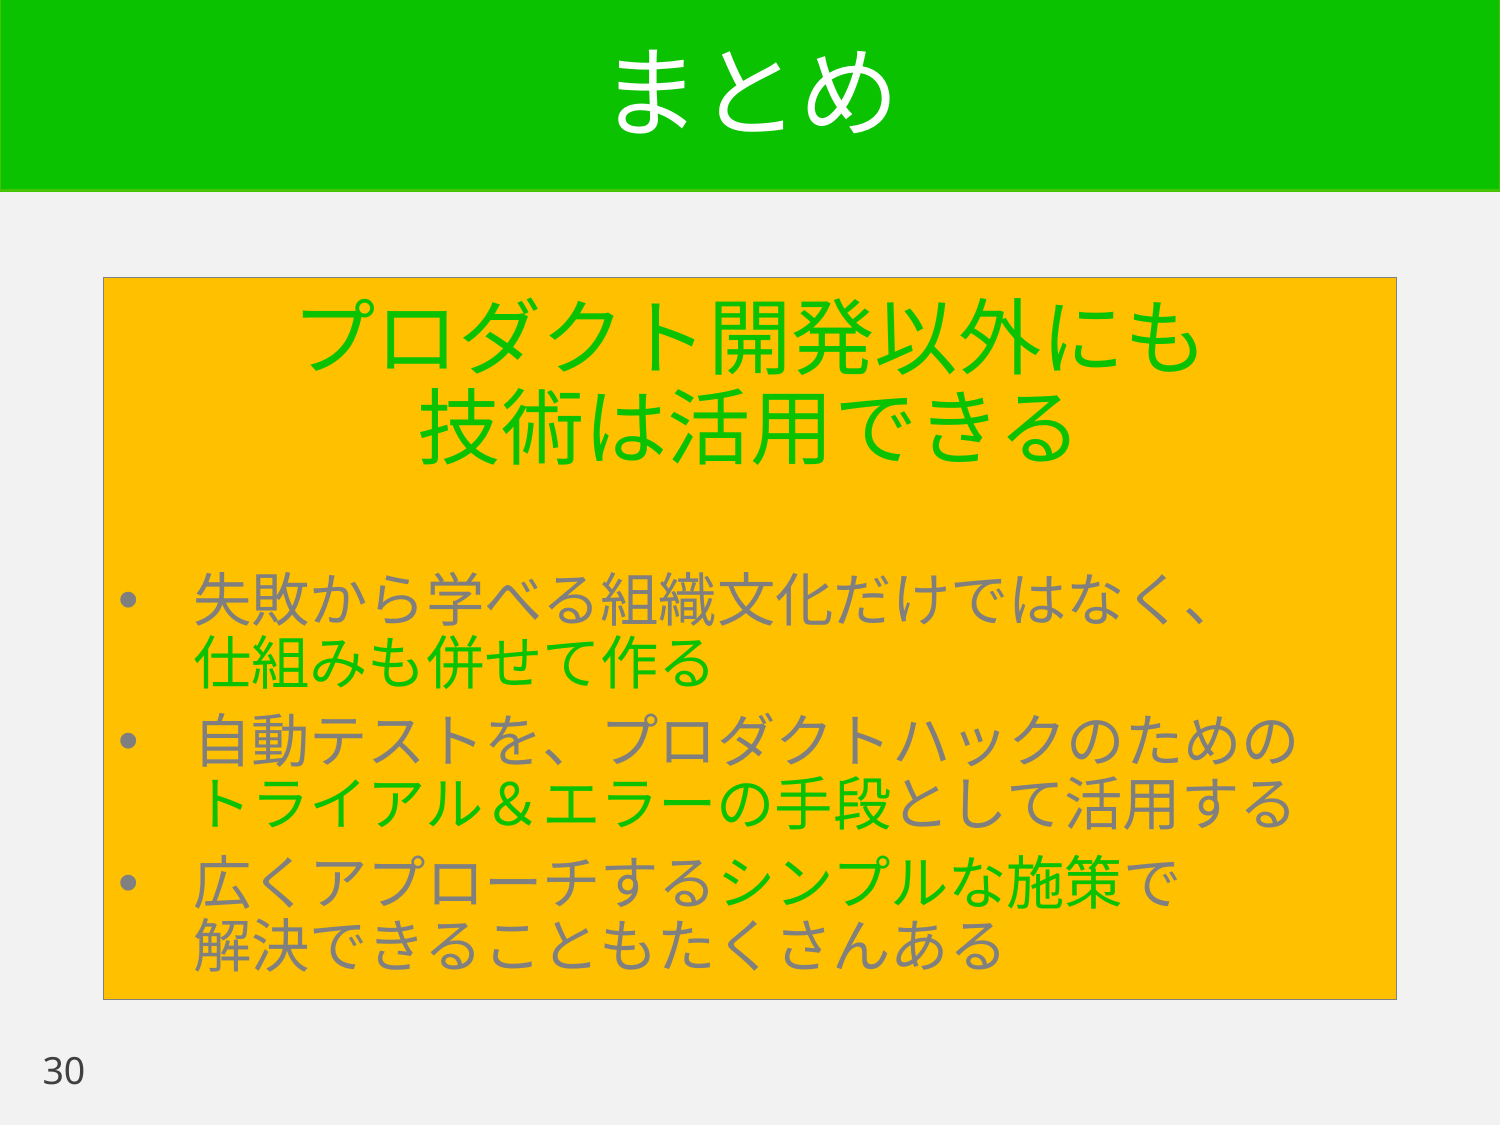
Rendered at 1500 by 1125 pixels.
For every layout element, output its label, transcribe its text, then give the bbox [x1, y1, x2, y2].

list プロダクト開発以外にも 技術は活用できる 失敗から学べる組織文化だけではなく、 仕組みも併せて作る 自動テストを、プロダクトハックのための トライアル＆エラーの手段として活用する 広くアプローチするシンプルな施策で 解決できることもたくさんある [103, 277, 1397, 1000]
slide_number 30 [27, 1042, 146, 1102]
title まとめ [0, 53, 1500, 140]
